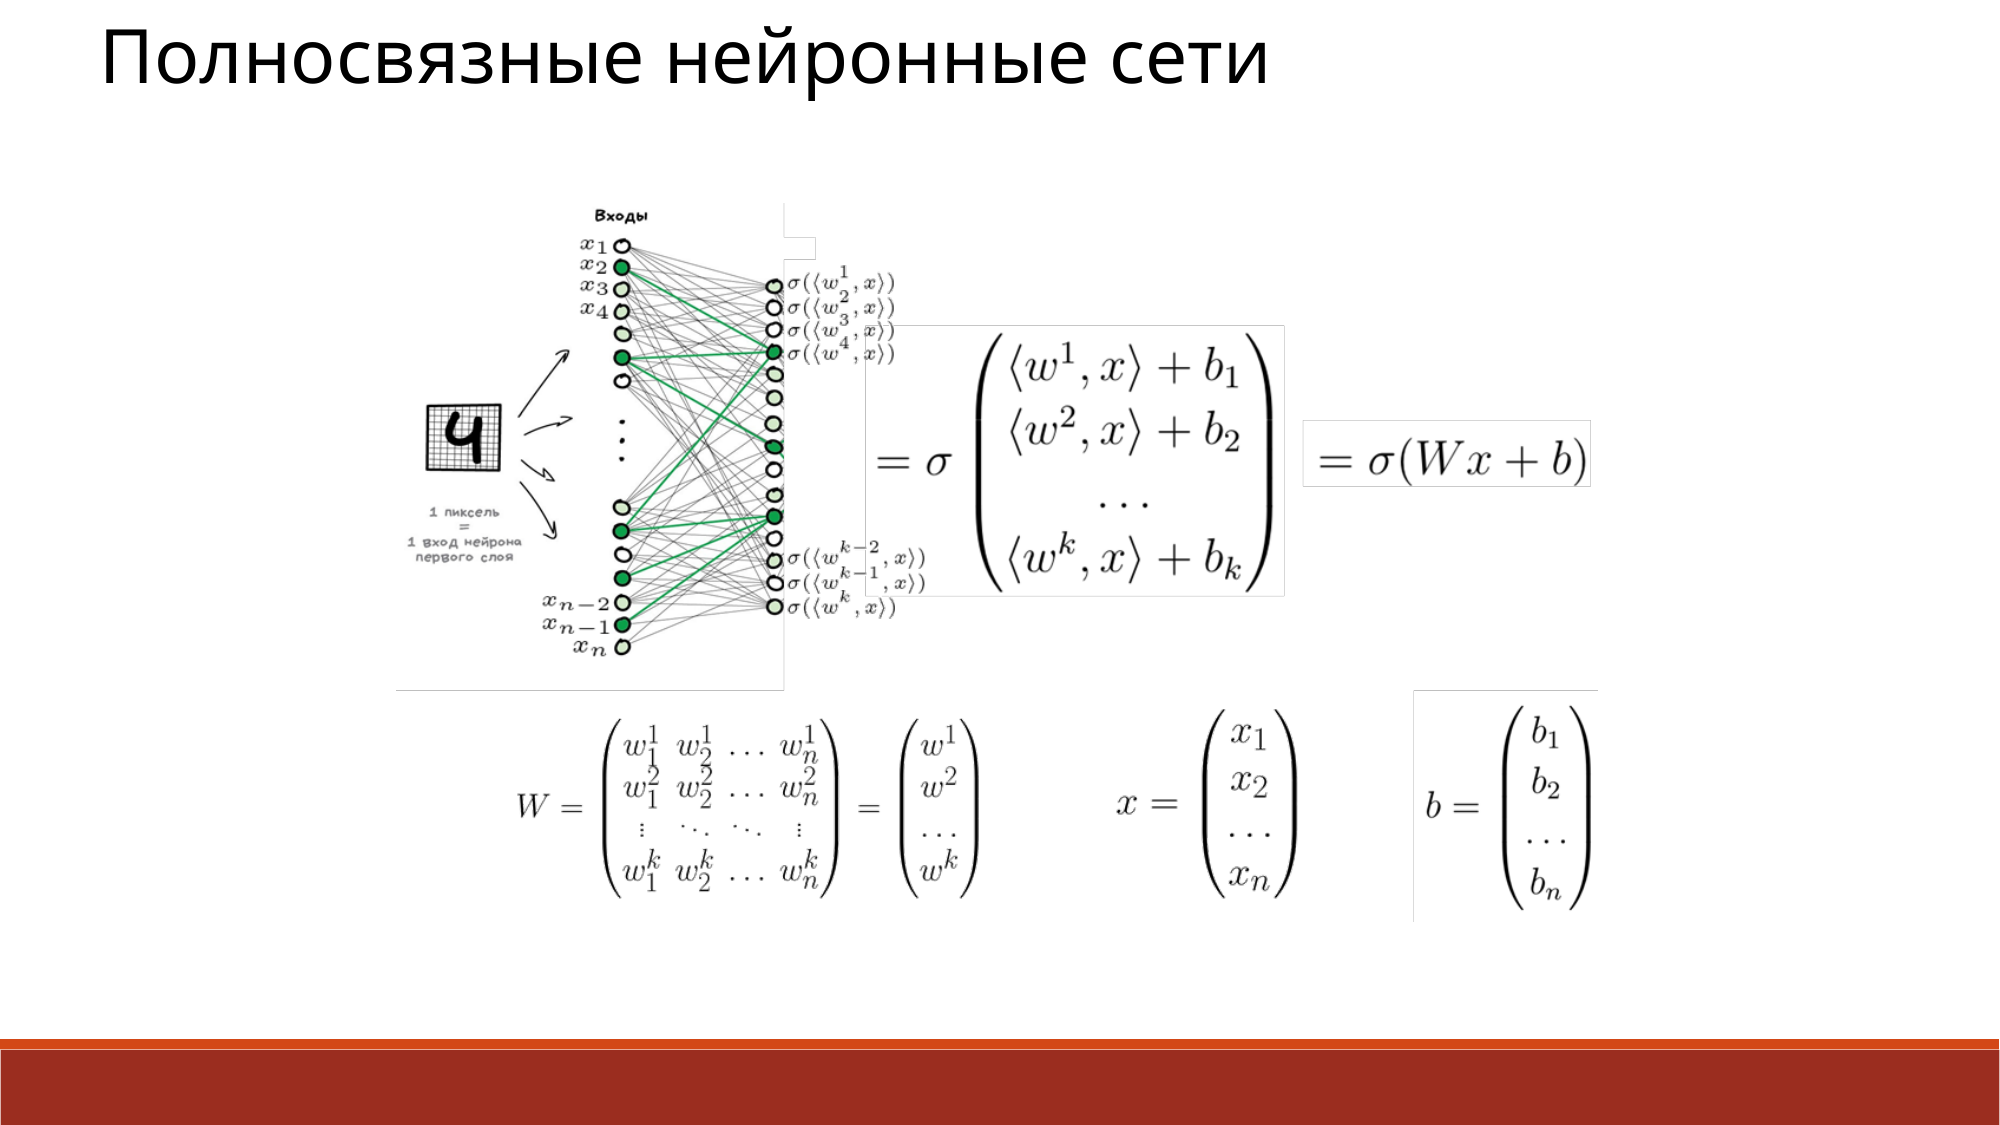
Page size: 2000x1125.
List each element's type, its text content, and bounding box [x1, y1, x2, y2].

text_box Полносвязные нейронные сети [0, 1, 1997, 106]
picture [395, 202, 1599, 922]
